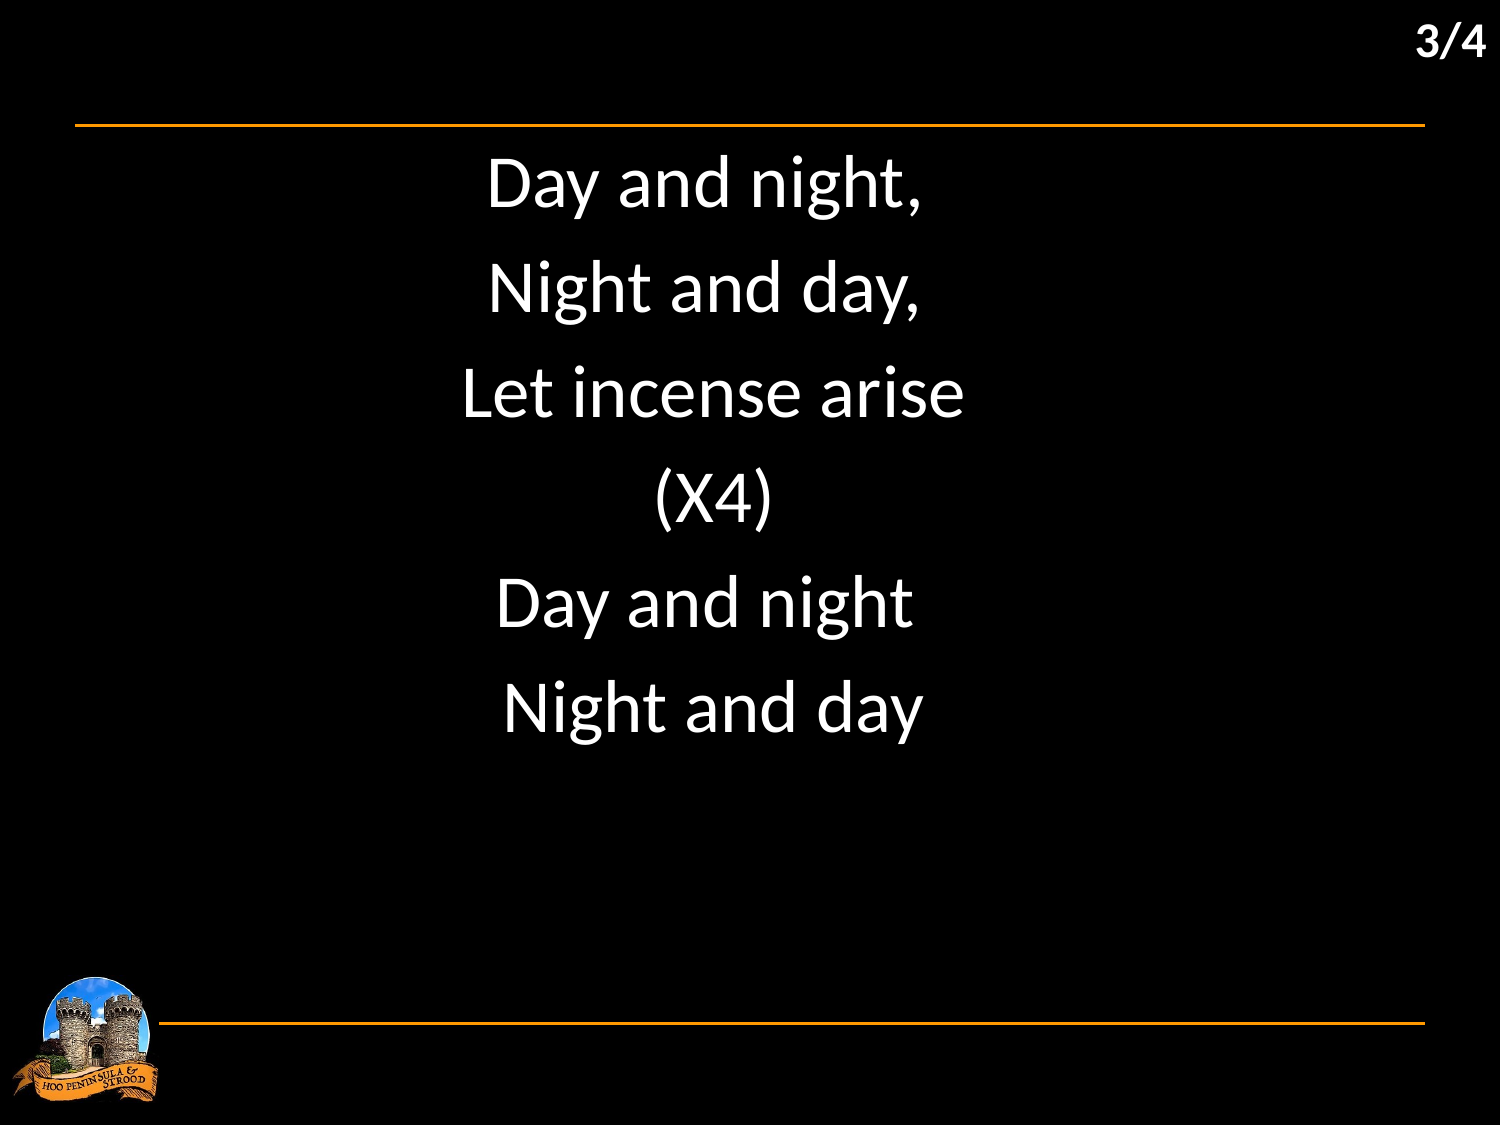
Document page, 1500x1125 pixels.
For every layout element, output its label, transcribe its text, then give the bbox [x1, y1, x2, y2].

subtitle Day and night, Night and day, Let incense arise (X4) Day and night Night and day [4, 125, 1423, 1125]
text_box 3/4 [1399, 0, 1500, 75]
